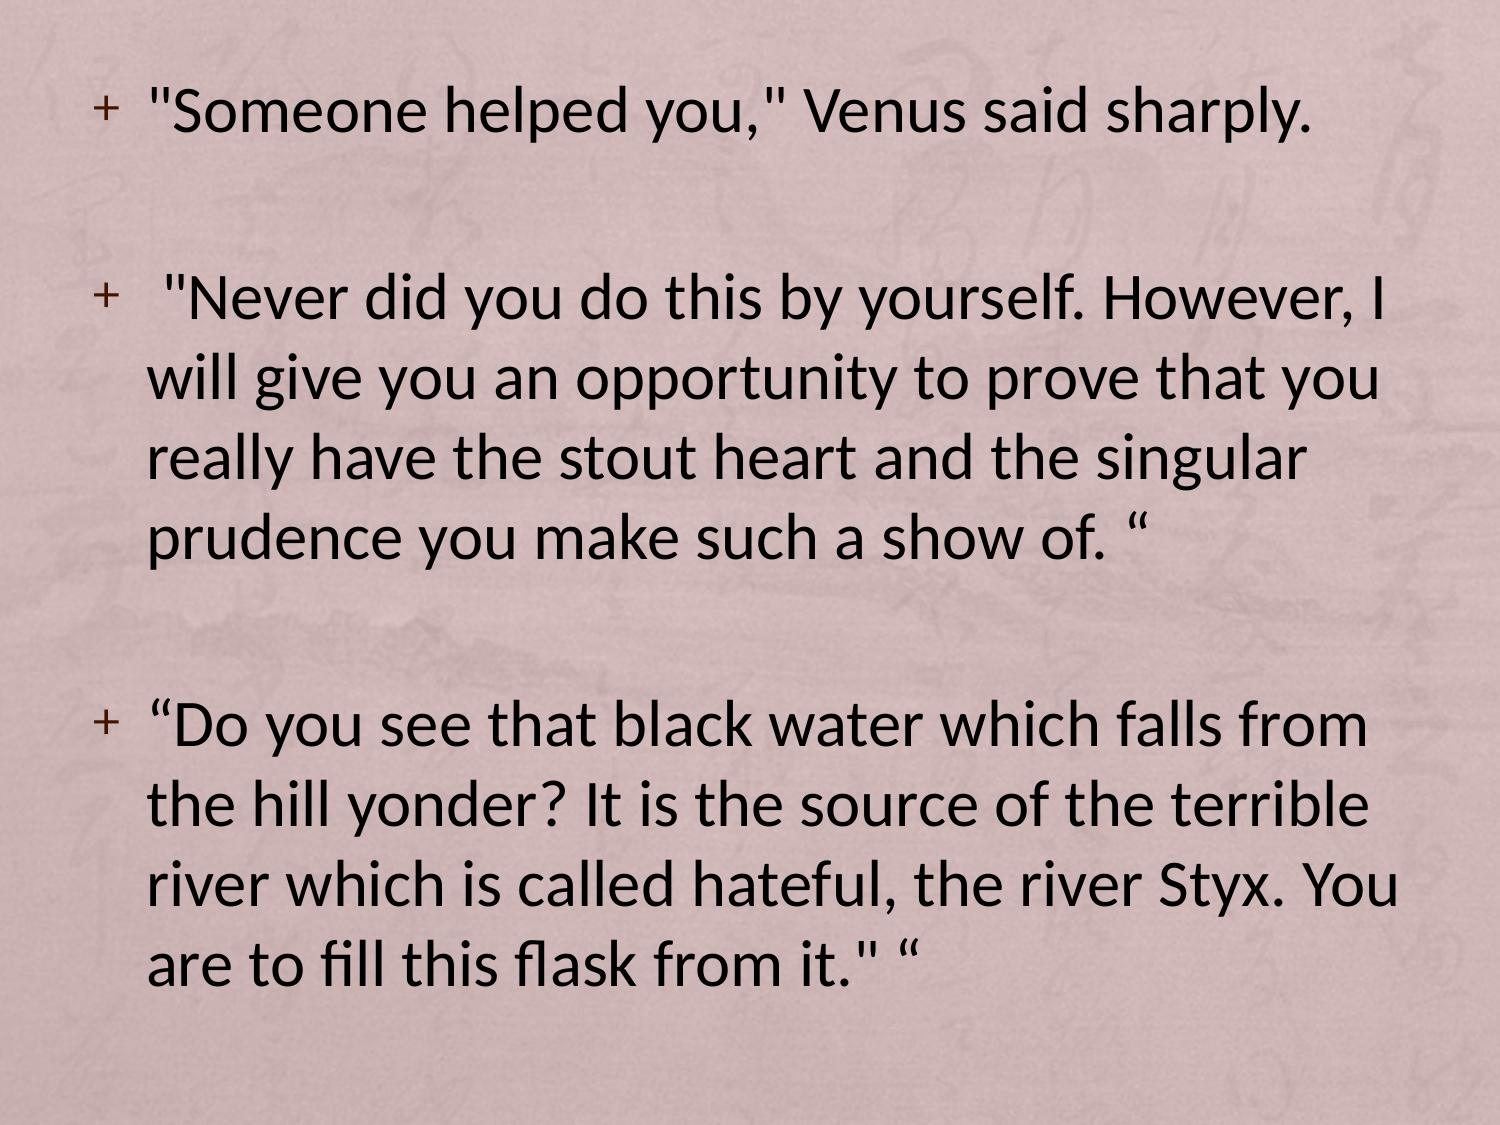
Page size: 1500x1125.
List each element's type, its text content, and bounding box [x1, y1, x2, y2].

list "Someone helped you," Venus said sharply. "Never did you do this by yourself. However, I will give you an opportunity to prove that you really have the stout heart and the singular prudence you make such a show of. “ “Do you see that black water which falls from the hill yonder? It is the source of the terrible river which is called hateful, the river Styx. You are to fill this flask from it." “ [75, 58, 1425, 1090]
